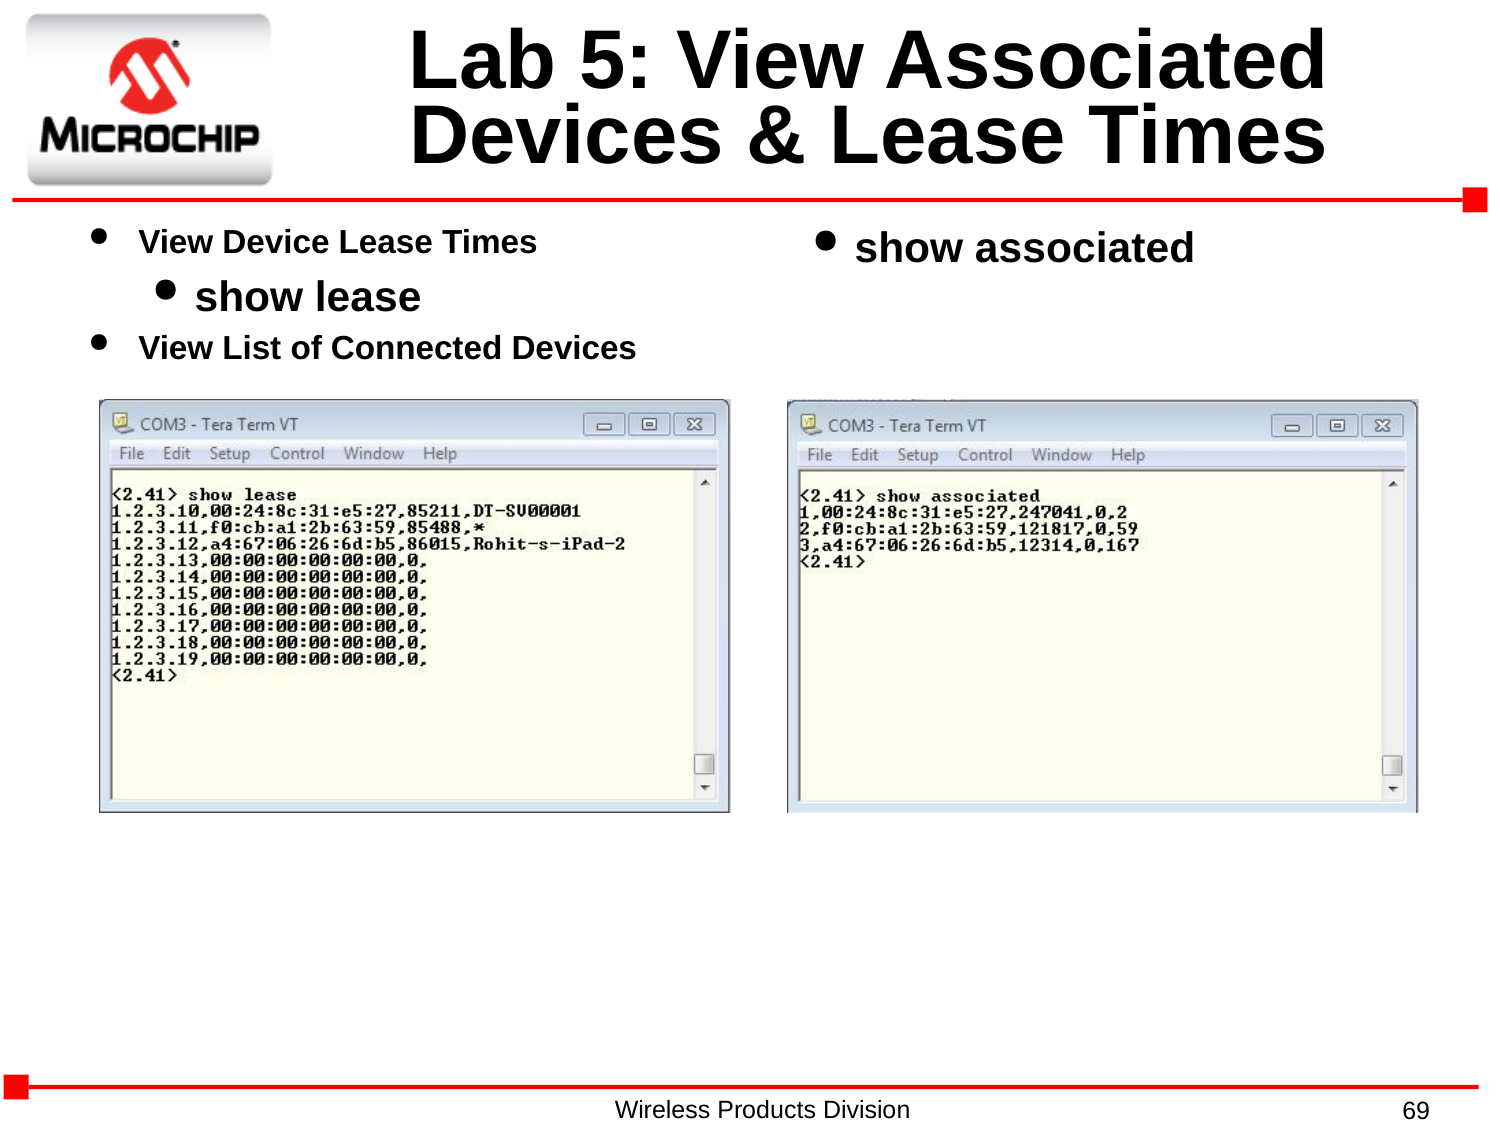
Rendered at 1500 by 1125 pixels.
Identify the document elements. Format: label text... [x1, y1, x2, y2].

picture [99, 399, 731, 813]
picture [787, 399, 1419, 813]
list View Device Lease Times show lease View List of Connected Devices show associated [74, 212, 1426, 376]
picture [24, 12, 275, 188]
title Lab 5: View Associated Devices & Lease Times [312, 32, 1426, 176]
